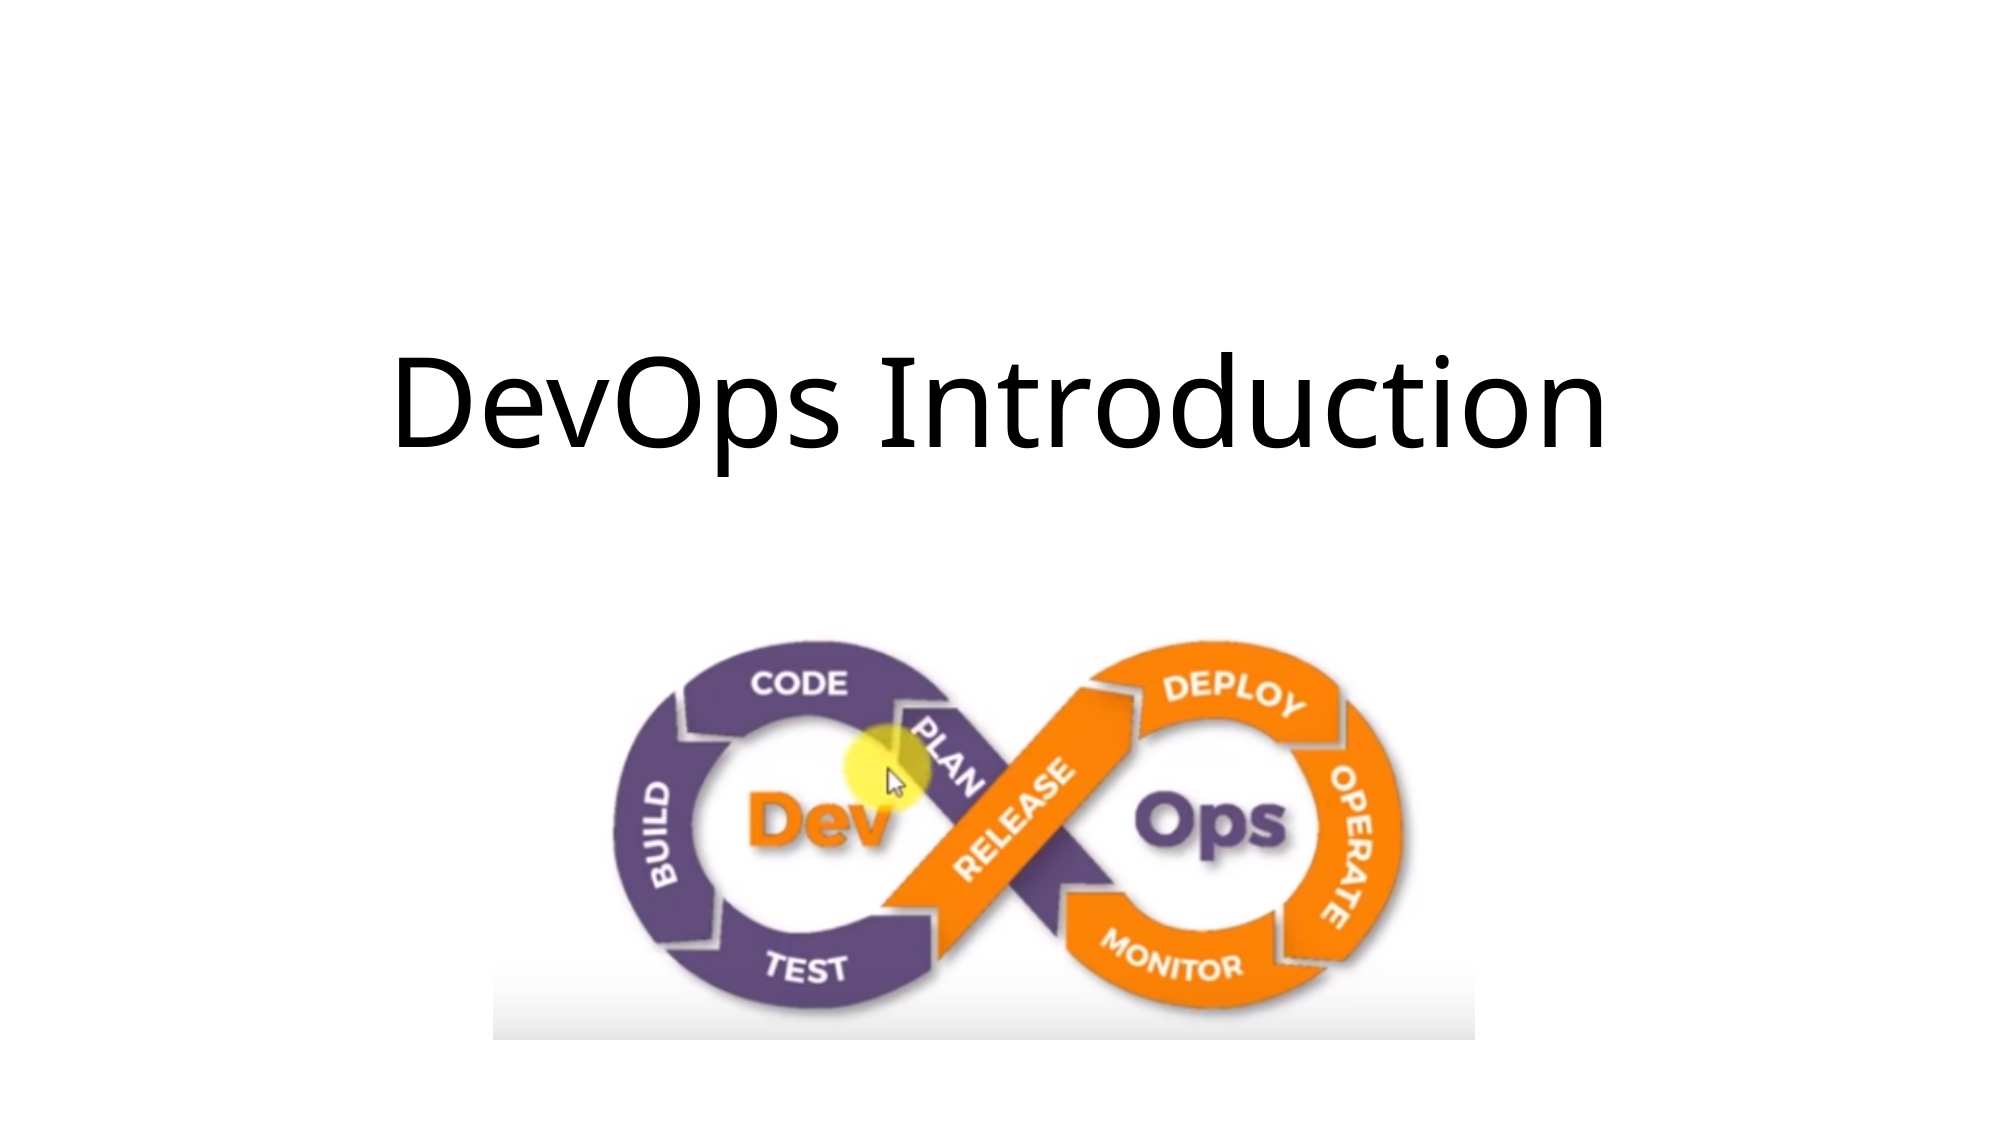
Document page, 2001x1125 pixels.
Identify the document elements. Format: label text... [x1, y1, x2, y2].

picture [493, 590, 1475, 1040]
title DevOps Introduction [249, 184, 1750, 482]
